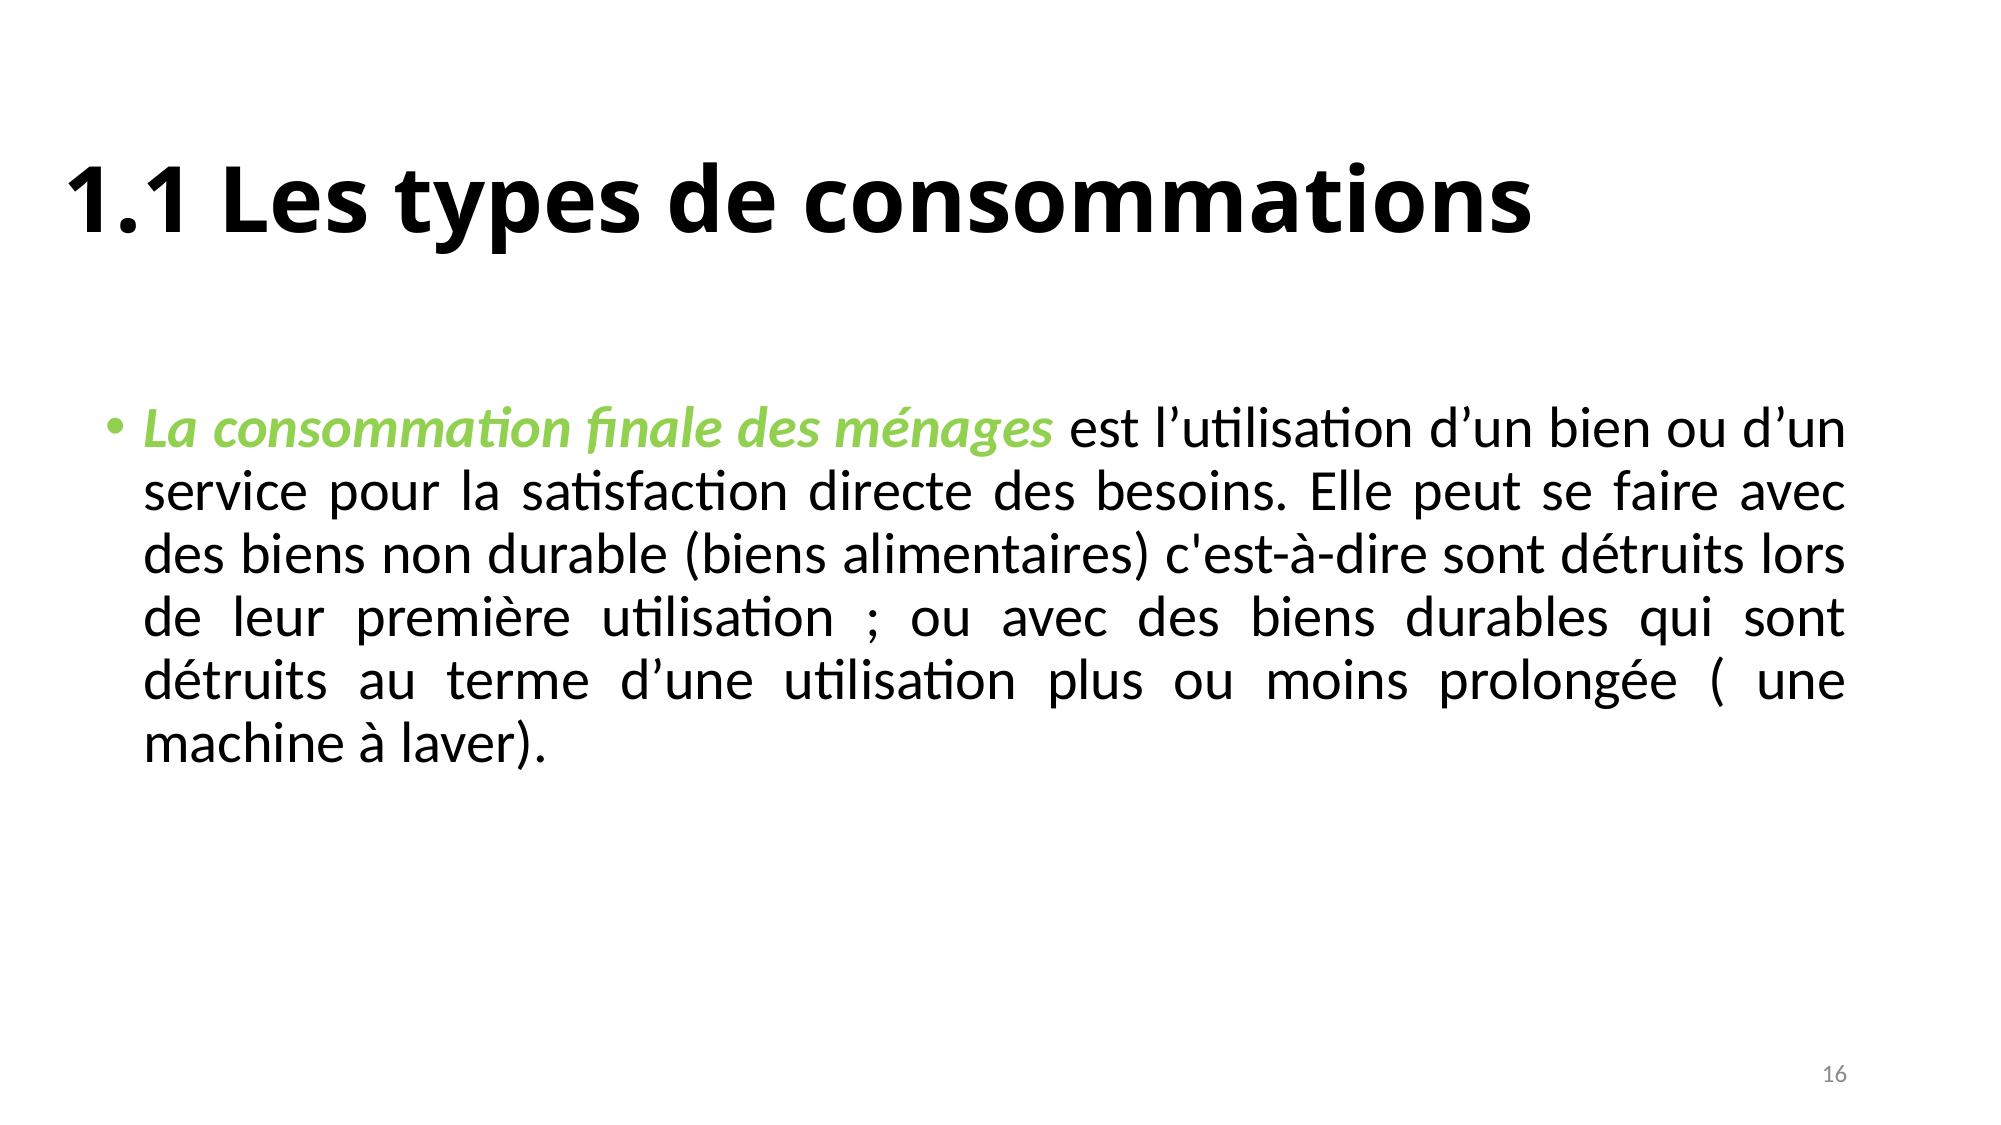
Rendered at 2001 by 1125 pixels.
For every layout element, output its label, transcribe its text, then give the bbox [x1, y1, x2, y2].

list La consommation finale des ménages est l’utilisation d’un bien ou d’un service pour la satisfaction directe des besoins. Elle peut se faire avec des biens non durable (biens alimentaires) c'est-à-dire sont détruits lors de leur première utilisation ; ou avec des biens durables qui sont détruits au terme d’une utilisation plus ou moins prolongée ( une machine à laver). [90, 299, 1863, 1065]
slide_number 16 [1412, 1042, 1863, 1103]
title 1.1 Les types de consommations [48, 93, 1821, 312]
